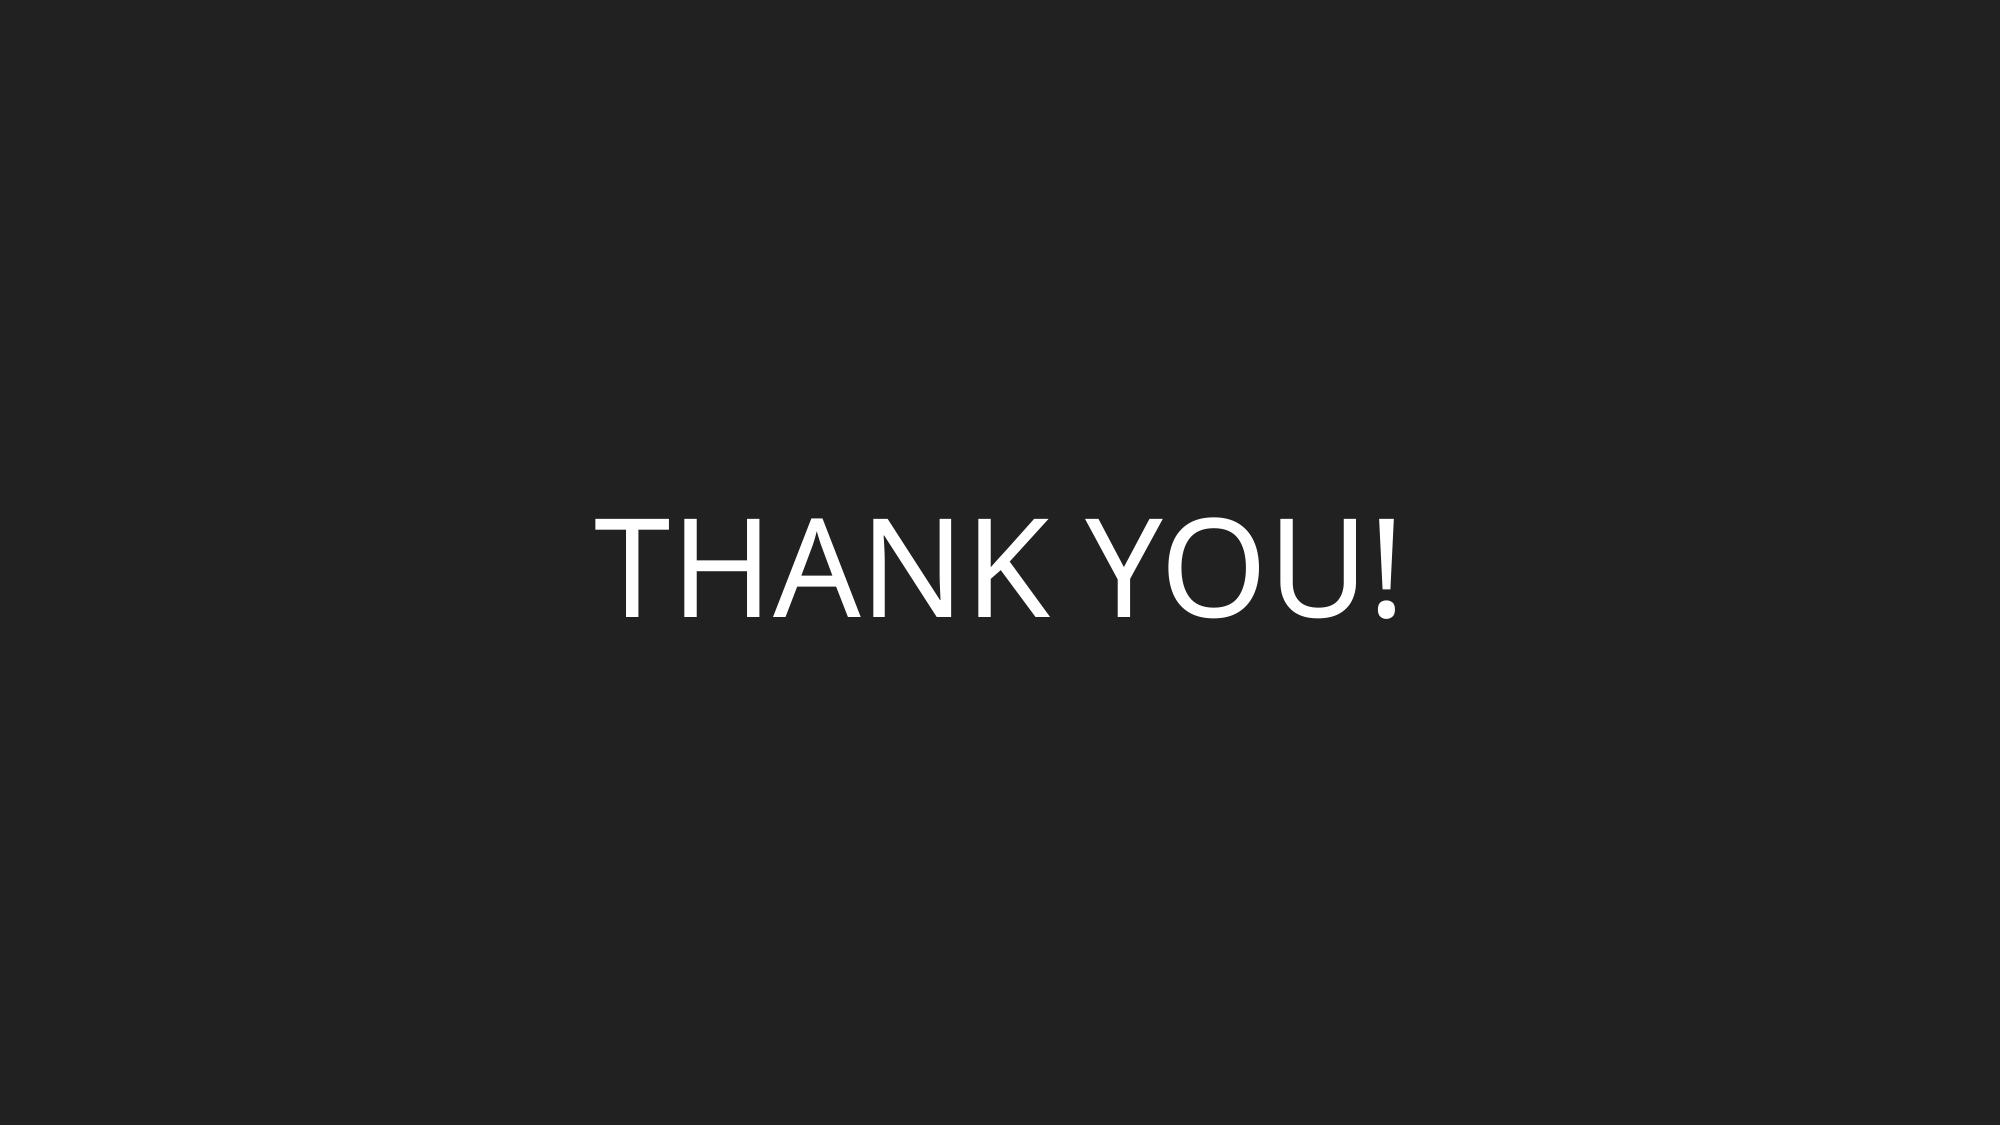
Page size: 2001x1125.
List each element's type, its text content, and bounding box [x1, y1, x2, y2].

text_box THANK YOU! [492, 472, 1509, 653]
